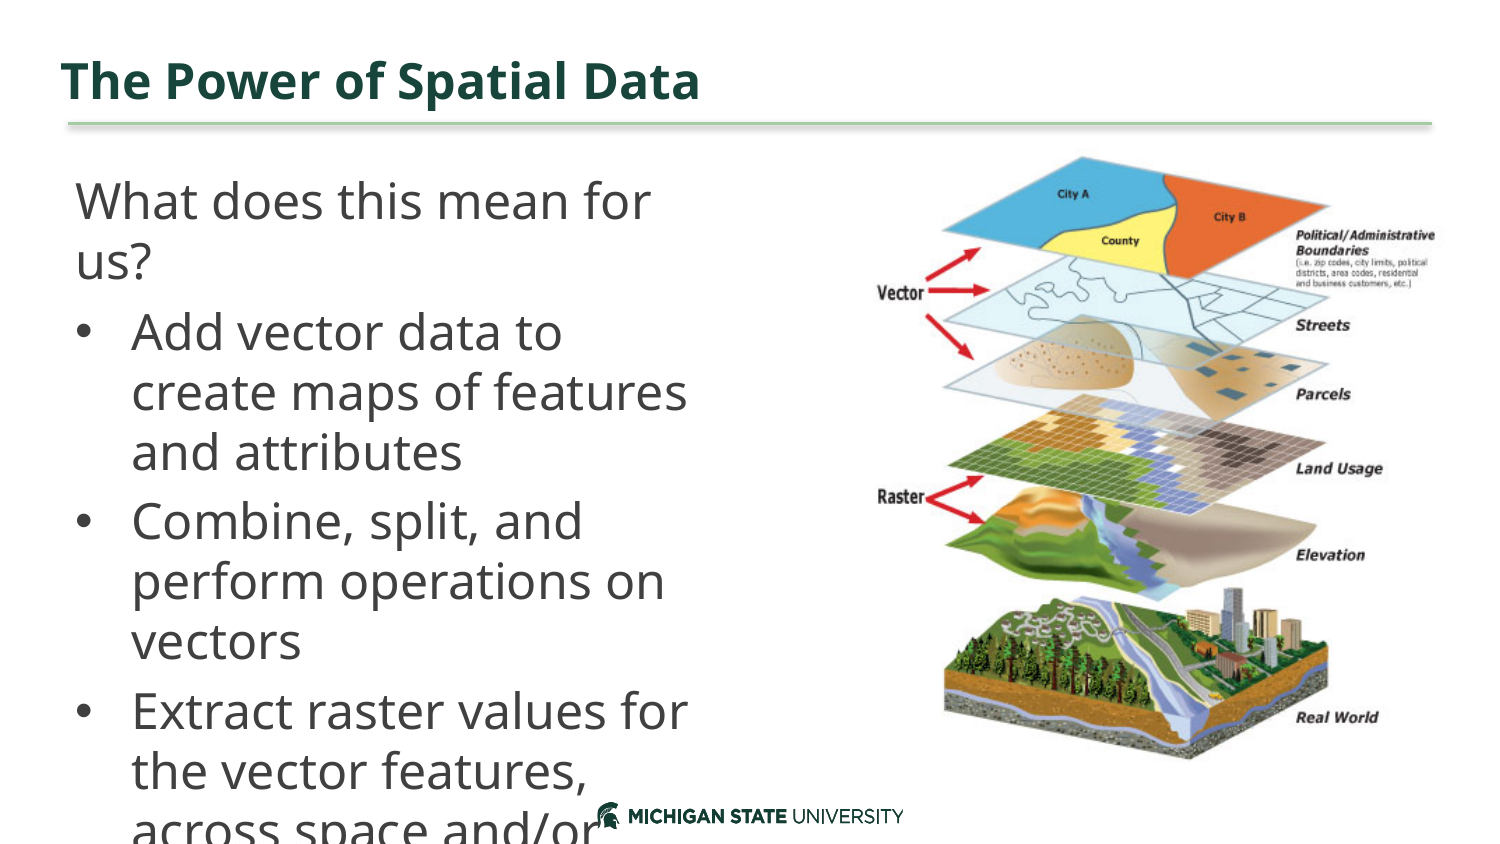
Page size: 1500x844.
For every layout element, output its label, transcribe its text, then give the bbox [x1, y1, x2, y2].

list What does this mean for us? Add vector data to create maps of features and attributes Combine, split, and perform operations on vectors Extract raster values for the vector features, across space and/or time [60, 162, 718, 765]
picture [852, 136, 1454, 791]
title The Power of Spatial Data [45, 34, 1425, 124]
